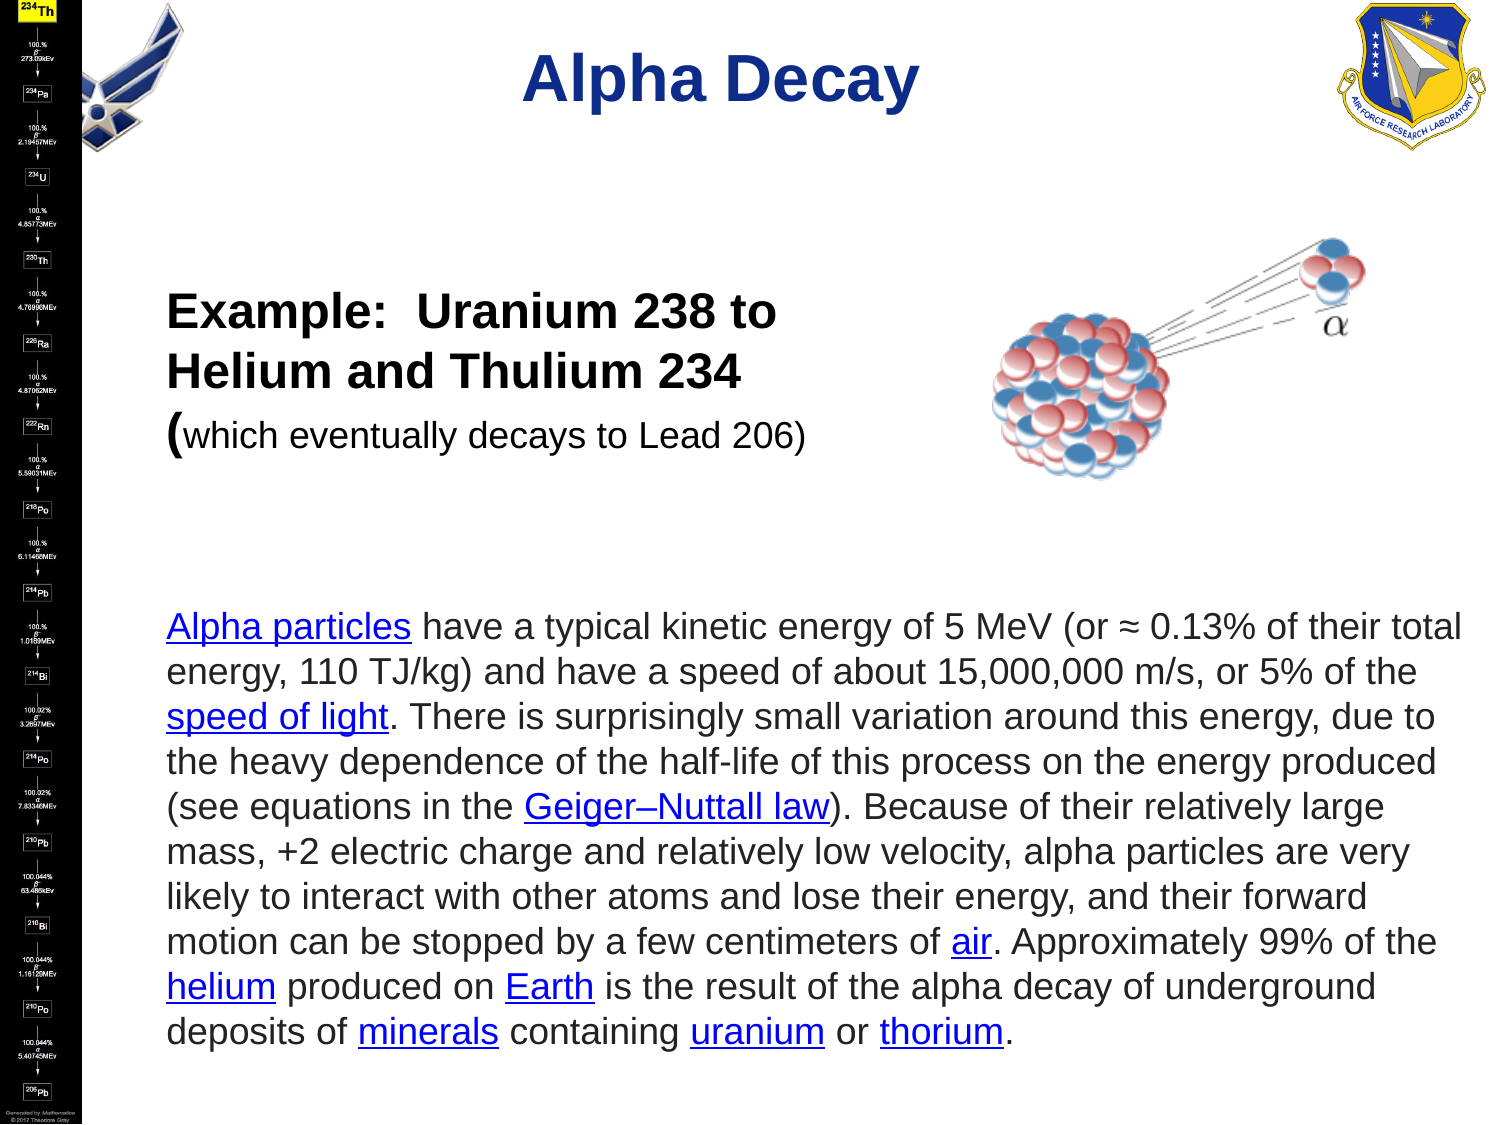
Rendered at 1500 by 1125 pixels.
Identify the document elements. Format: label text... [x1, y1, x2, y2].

picture [1337, 3, 1486, 151]
text_box Example: Uranium 238 to Helium and Thulium 234 (which eventually decays to Lead 206) [151, 270, 829, 466]
text_box Alpha particles have a typical kinetic energy of 5 MeV (or ≈ 0.13% of their total energy, 110 TJ/kg) and have a speed of about 15,000,000 m/s, or 5% of the speed of light. There is surprisingly small variation around this energy, due to the heavy dependence of the half-life of this process on the energy produced (see equations in the Geiger–Nuttall law). Because of their relatively large mass, +2 electric charge and relatively low velocity, alpha particles are very likely to interact with other atoms and lose their energy, and their forward motion can be stopped by a few centimeters of air. Approximately 99% of the helium produced on Earth is the result of the alpha decay of underground deposits of minerals containing uranium or thorium. [151, 594, 1500, 1060]
picture [991, 231, 1367, 488]
picture [0, 0, 198, 1124]
title Alpha Decay [212, 1, 1238, 163]
